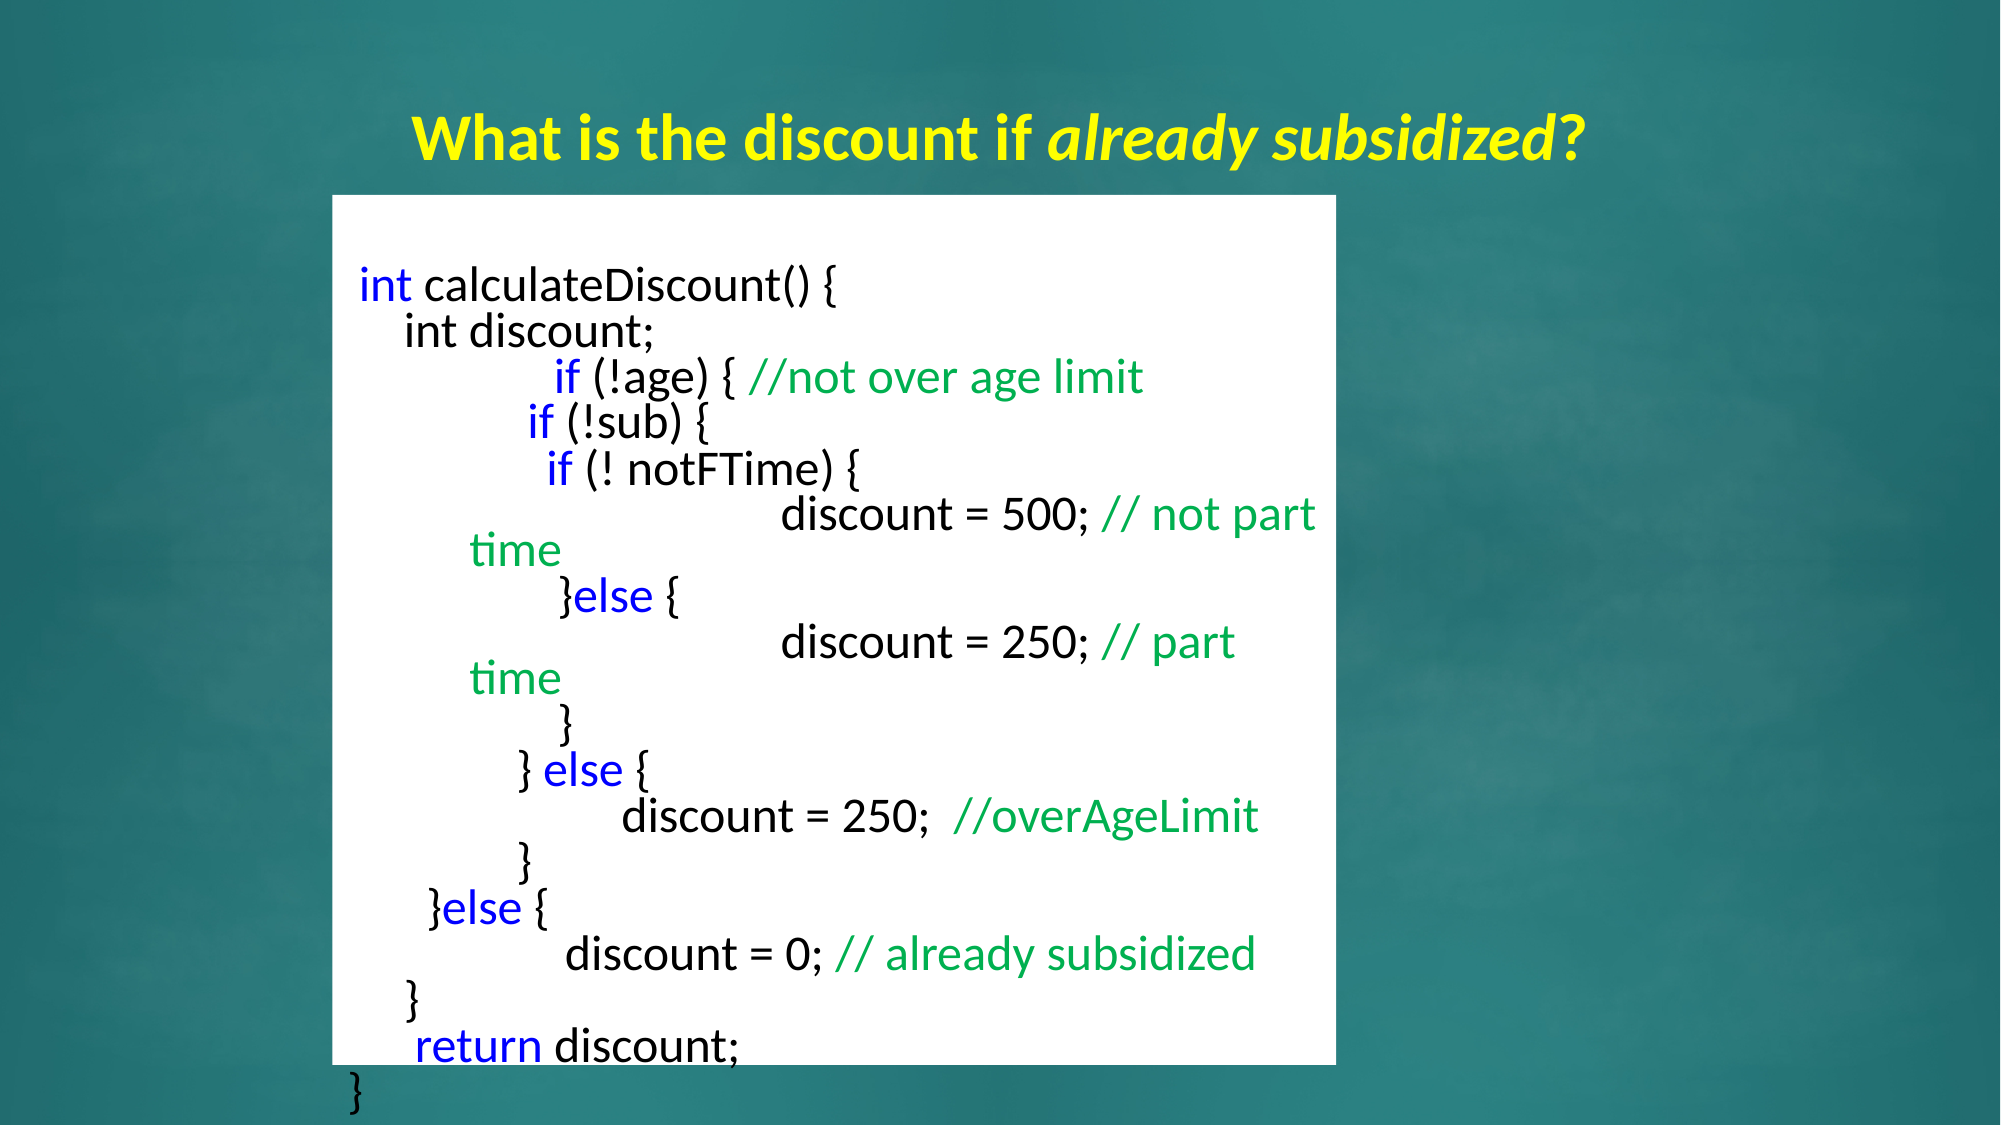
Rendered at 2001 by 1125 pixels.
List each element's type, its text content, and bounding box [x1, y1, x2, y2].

picture [0, 0, 2001, 1125]
text_box int calculateDiscount() { int discount; if (!age) { //not over age limit if (!sub) { if (! notFTime) { discount = 500; // not part time }else { discount = 250; // part time } } else { discount = 250; //overAgeLimit } }else { discount = 0; // already subsidized } return discount; } [330, 228, 1338, 1067]
text_box What is the discount if already subsidized? [324, 40, 1675, 228]
